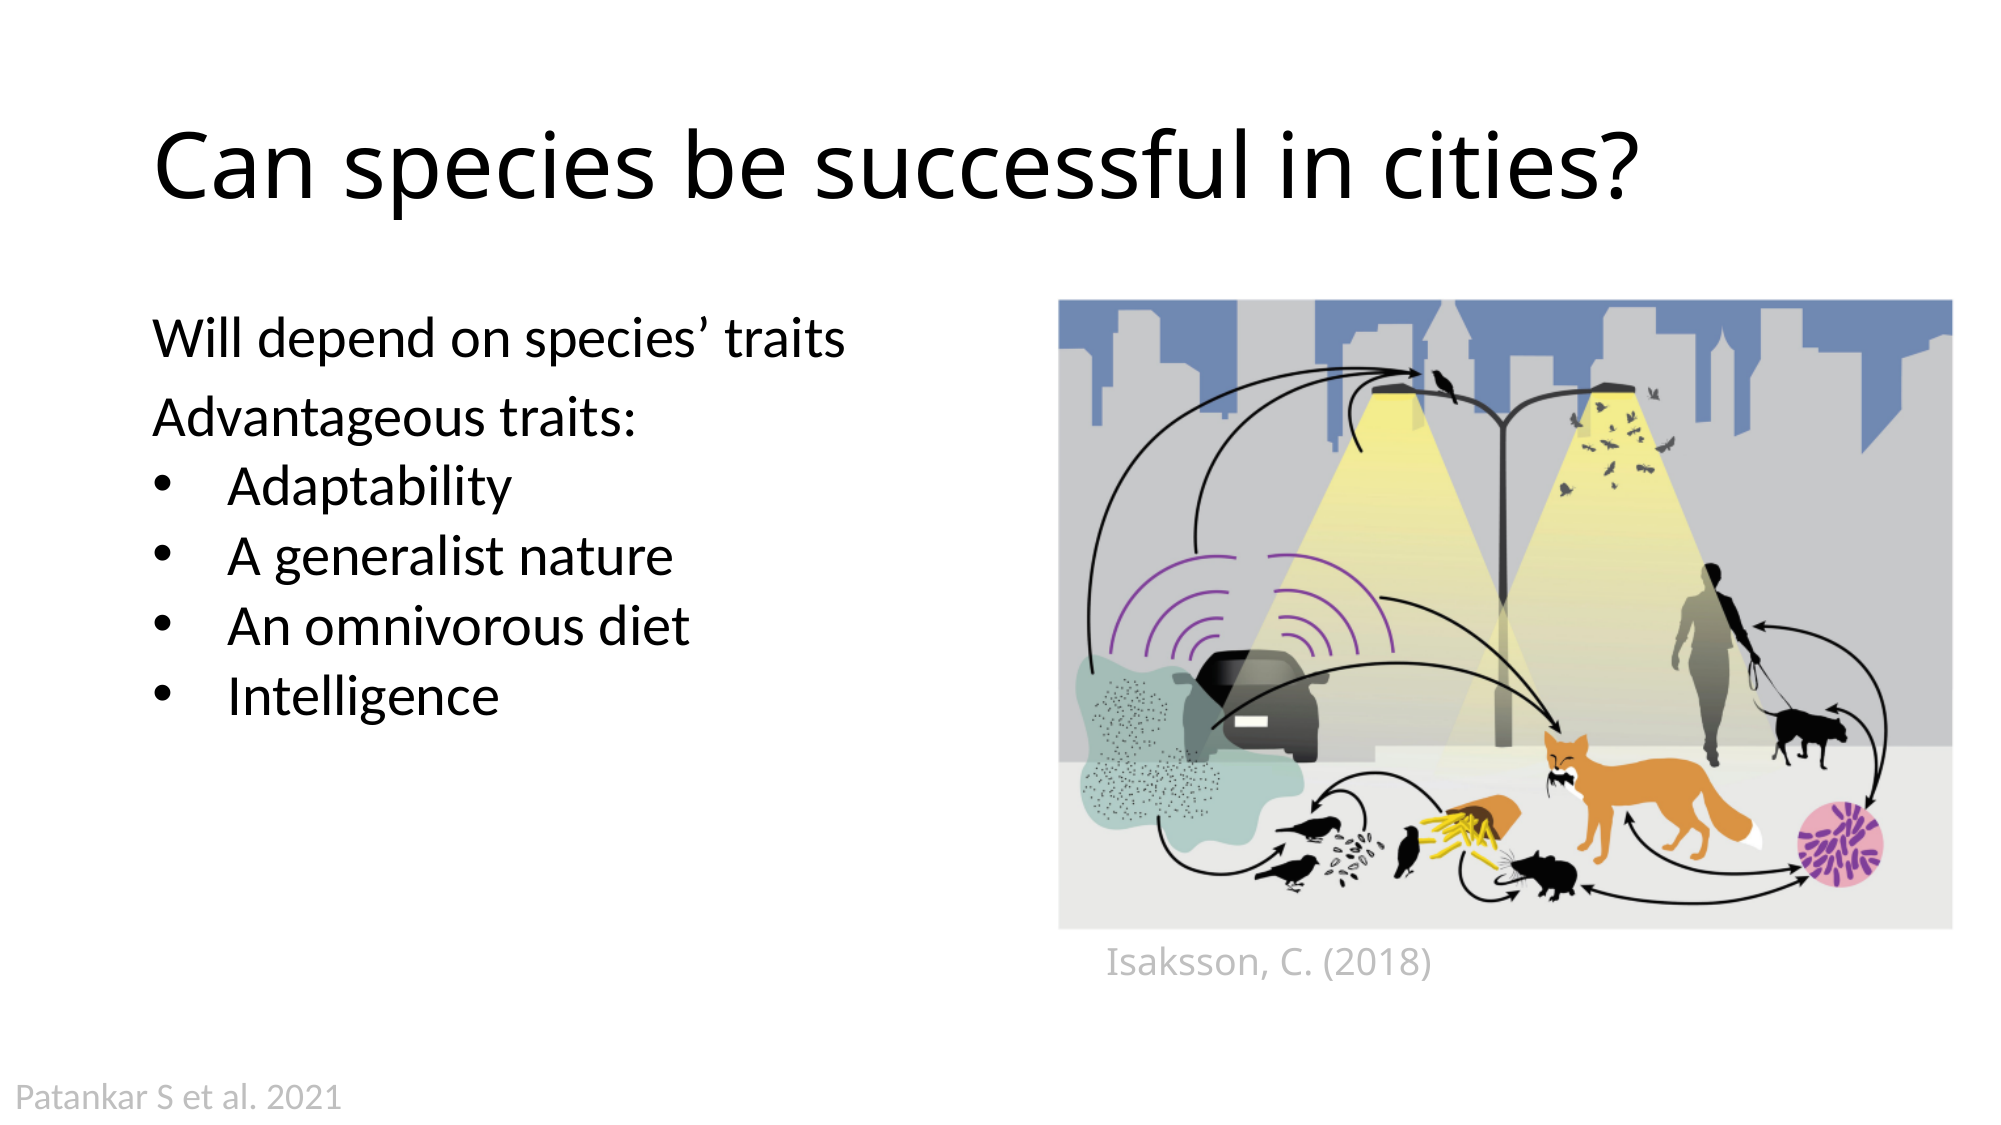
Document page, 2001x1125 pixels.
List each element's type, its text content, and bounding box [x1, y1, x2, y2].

list Will depend on species’ traits [137, 299, 1863, 1014]
text_box Advantageous traits: Adaptability A generalist nature An omnivorous diet Intelligence [137, 370, 987, 875]
title Can species be successful in cities? [137, 59, 1863, 278]
text_box Isaksson, C. (2018) [1091, 931, 1923, 991]
picture [1057, 298, 1955, 931]
text_box Patankar S et al. 2021 [0, 1064, 1816, 1125]
